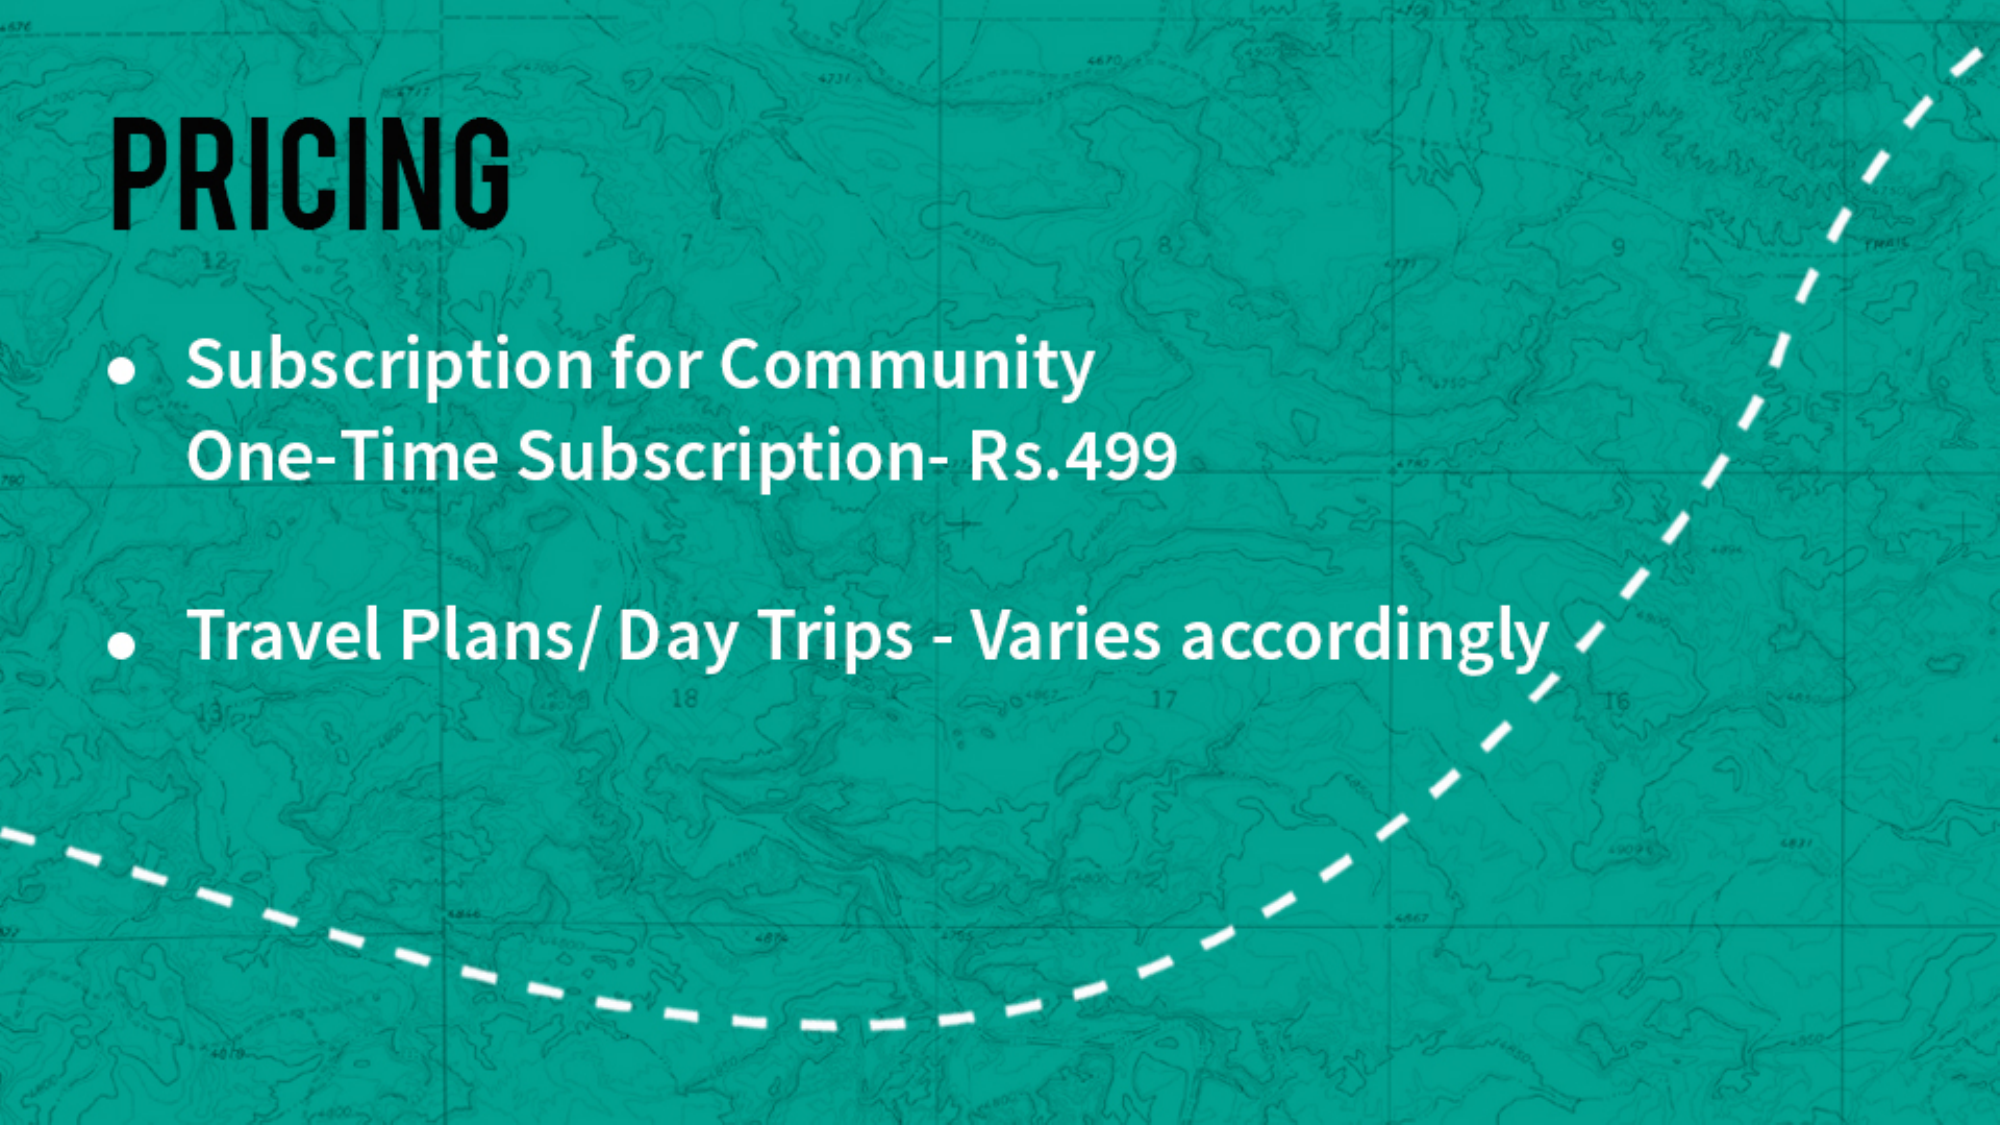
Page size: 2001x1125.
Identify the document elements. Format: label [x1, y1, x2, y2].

list [0, 0, 2000, 1125]
